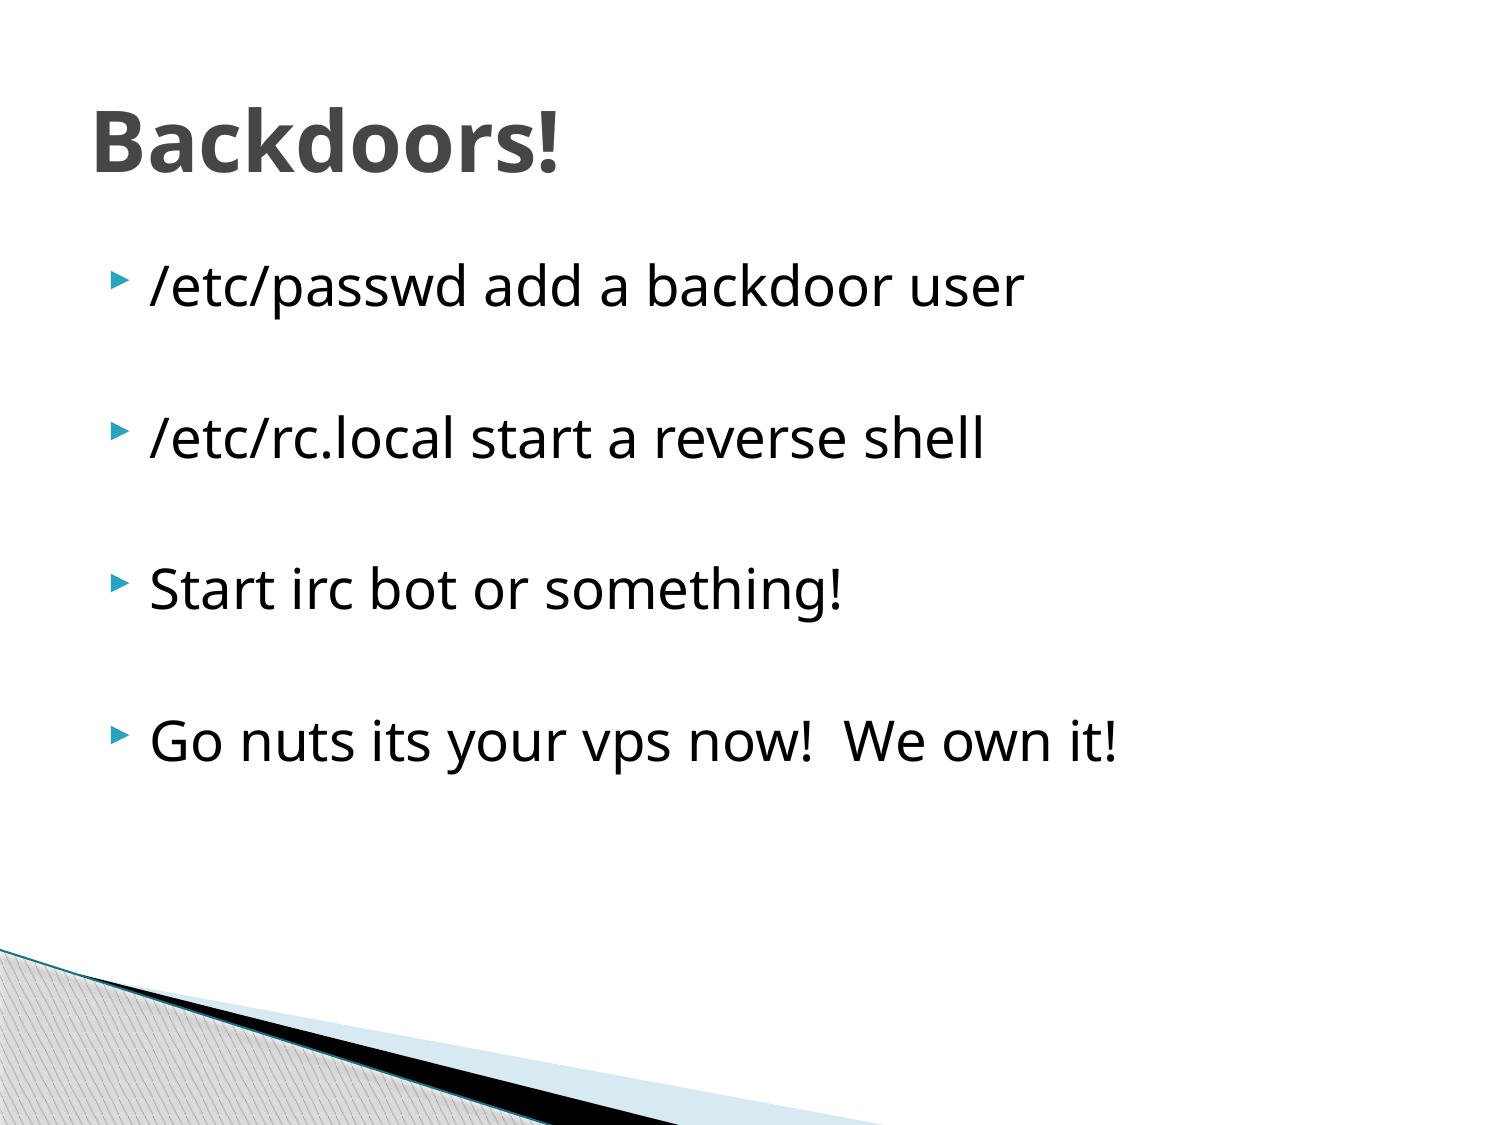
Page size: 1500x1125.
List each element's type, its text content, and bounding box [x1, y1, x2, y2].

title Backdoors! [75, 45, 1425, 233]
list /etc/passwd add a backdoor user /etc/rc.local start a reverse shell Start irc bot or something! Go nuts its your vps now! We own it! [75, 243, 1425, 986]
